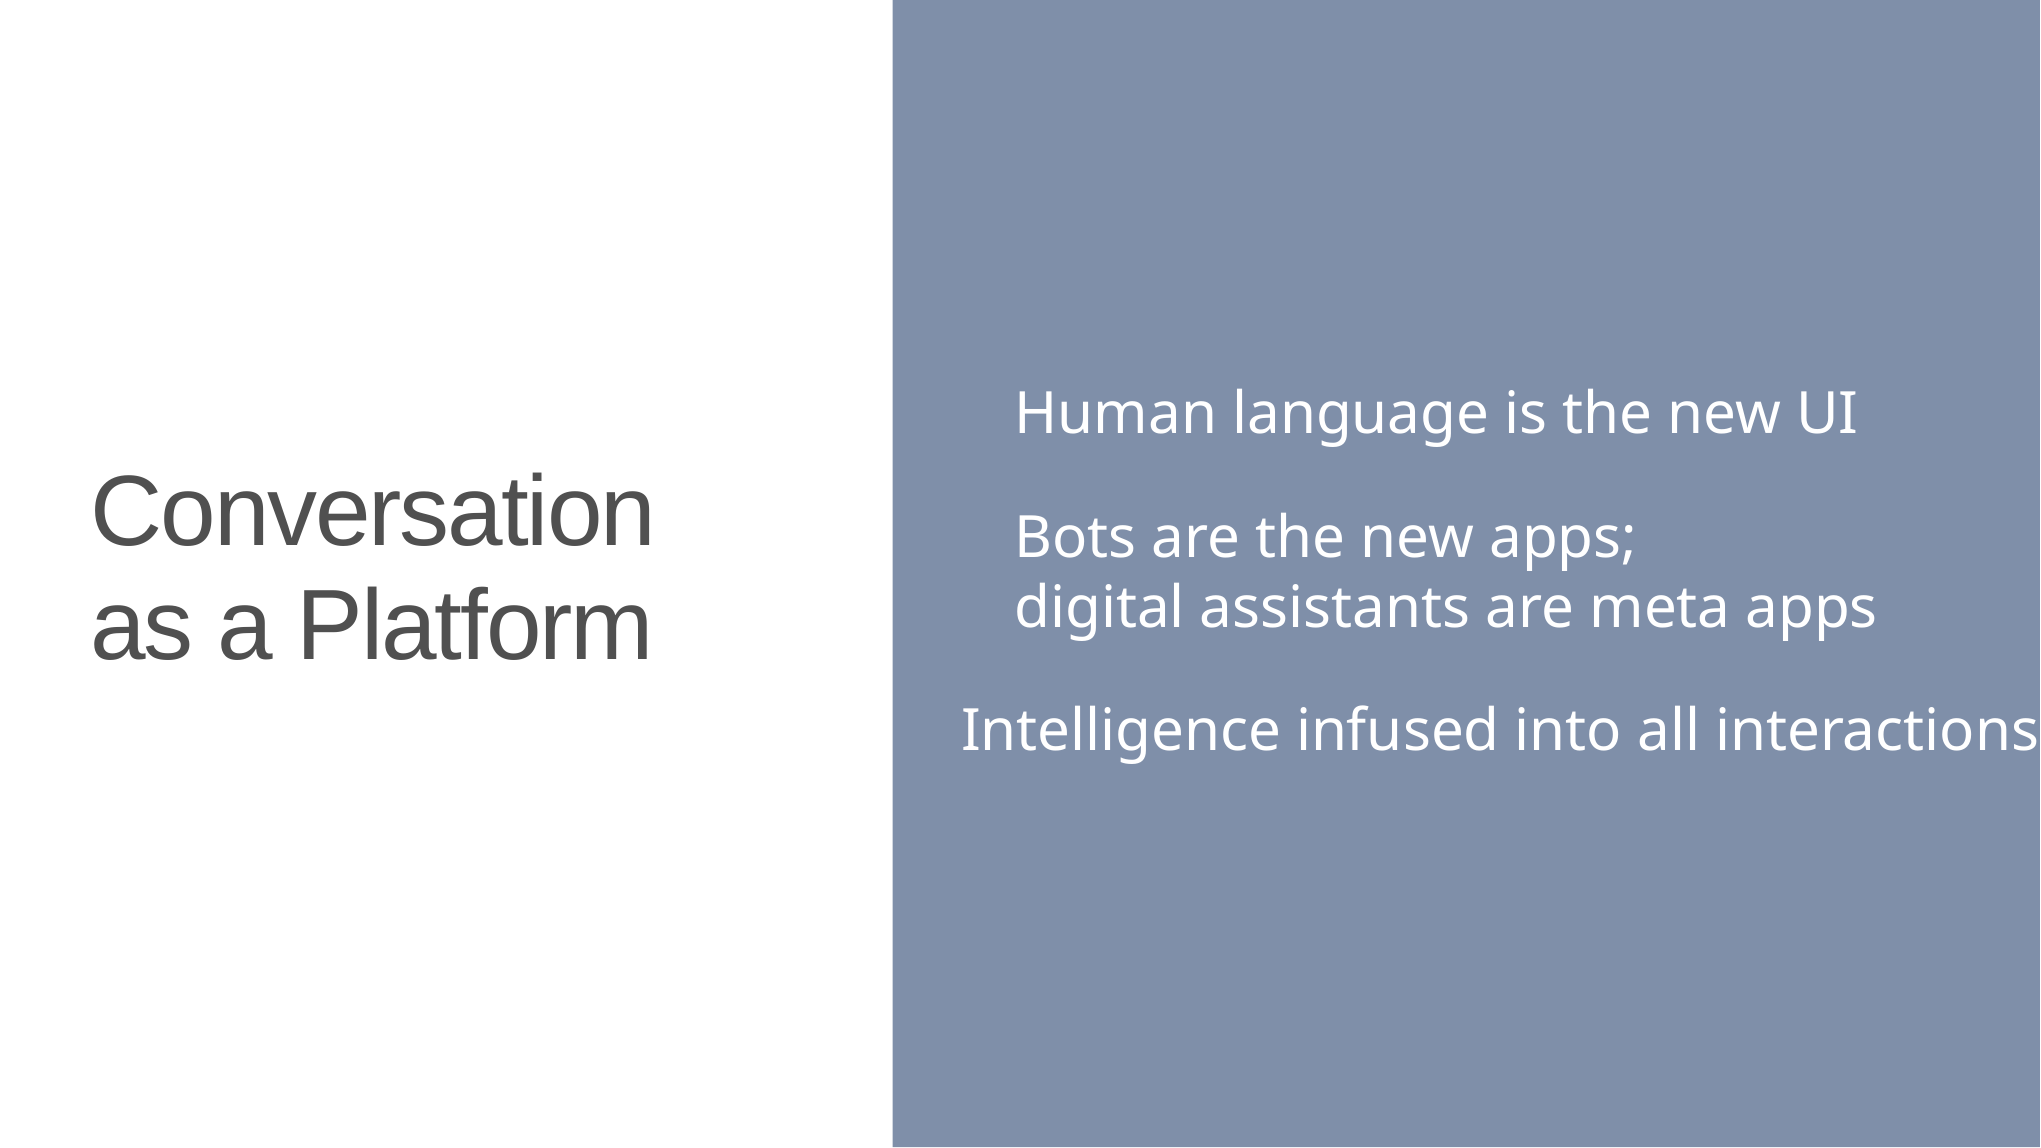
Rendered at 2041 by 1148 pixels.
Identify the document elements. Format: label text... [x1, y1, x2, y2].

text_box Intelligence infused into all interactions [941, 684, 2041, 770]
text_box [892, 0, 2040, 1148]
text_box Human language is the new UI [995, 359, 1998, 471]
text_box Bots are the new apps; digital assistants are meta apps [995, 491, 2015, 647]
text_box Conversation as a Platform [75, 446, 868, 690]
